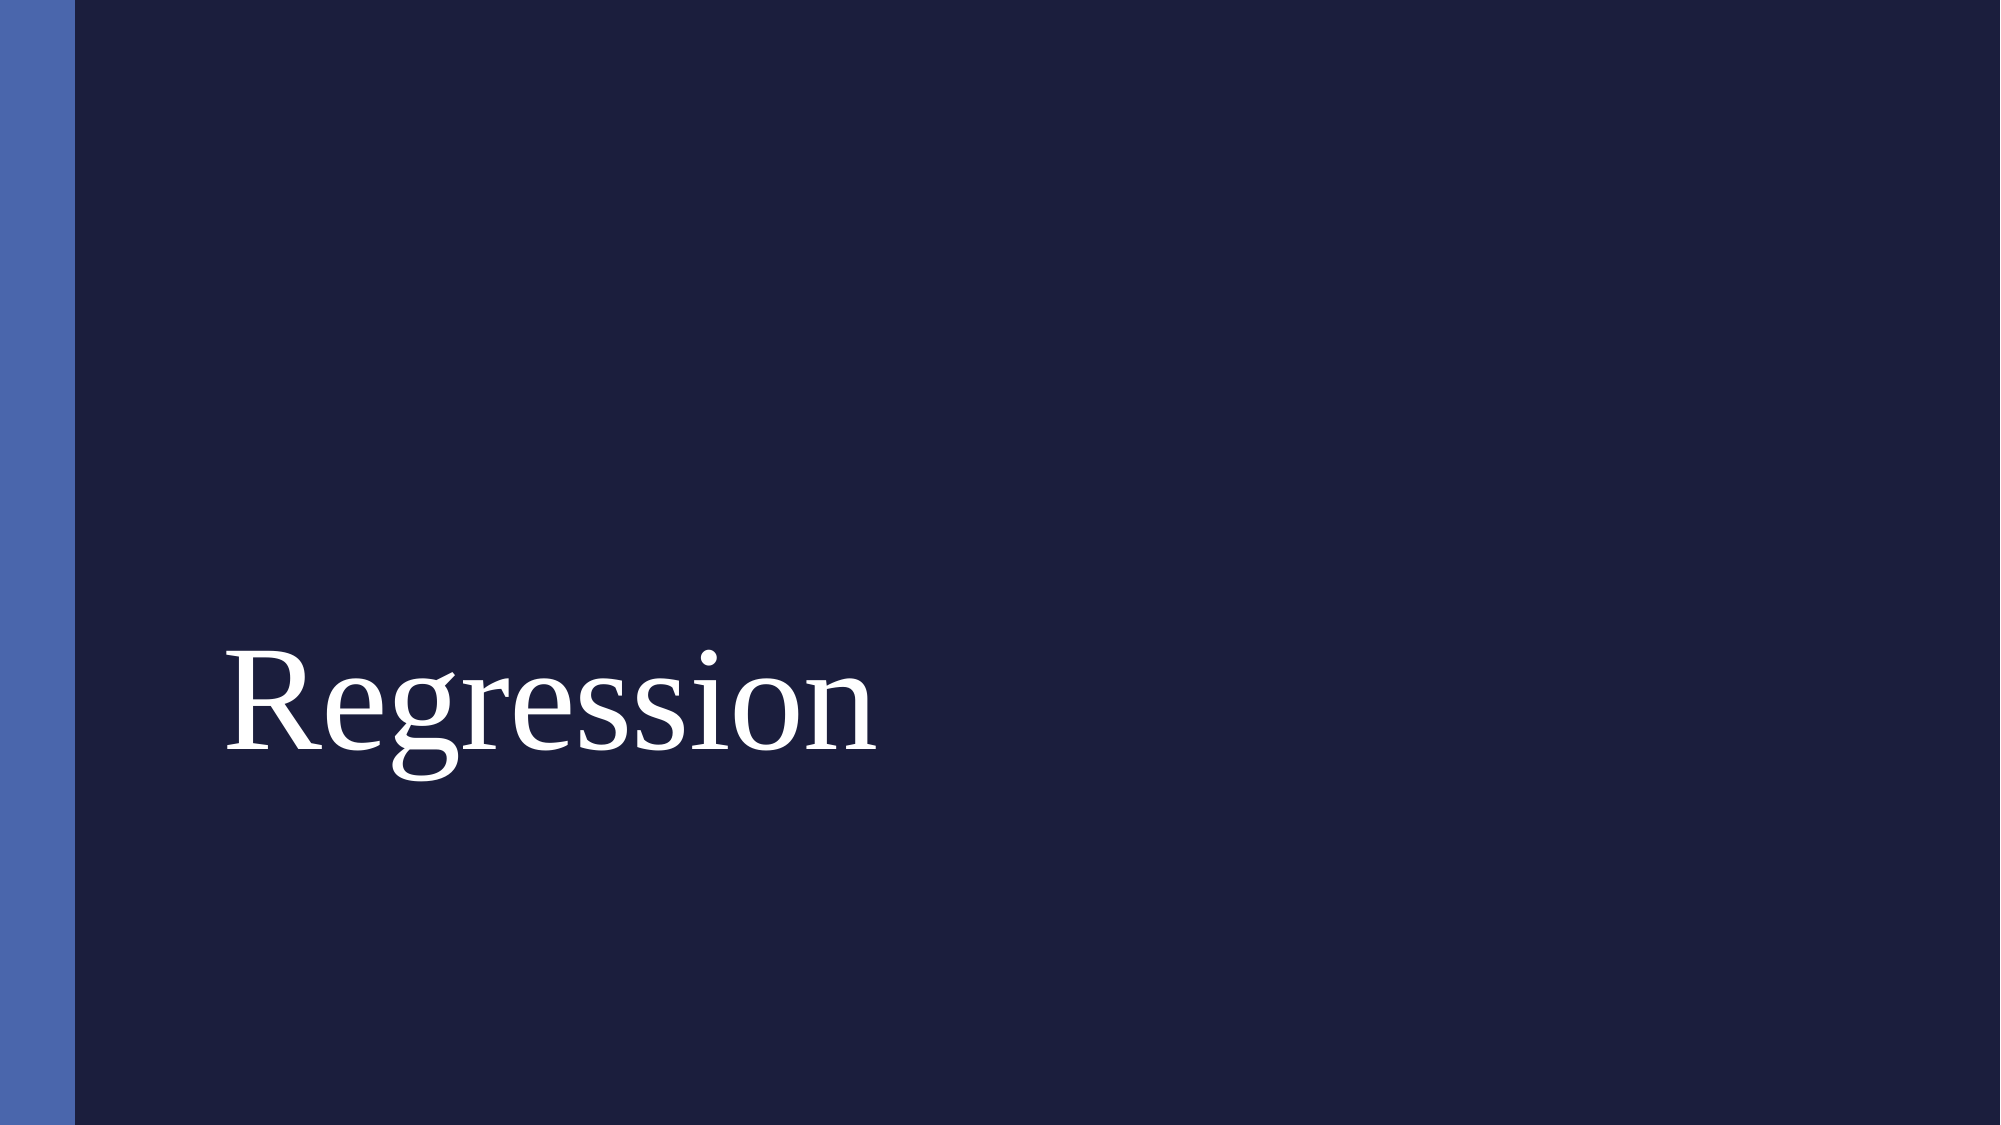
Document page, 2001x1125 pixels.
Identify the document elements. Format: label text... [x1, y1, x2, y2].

title Regression [206, 124, 1752, 788]
